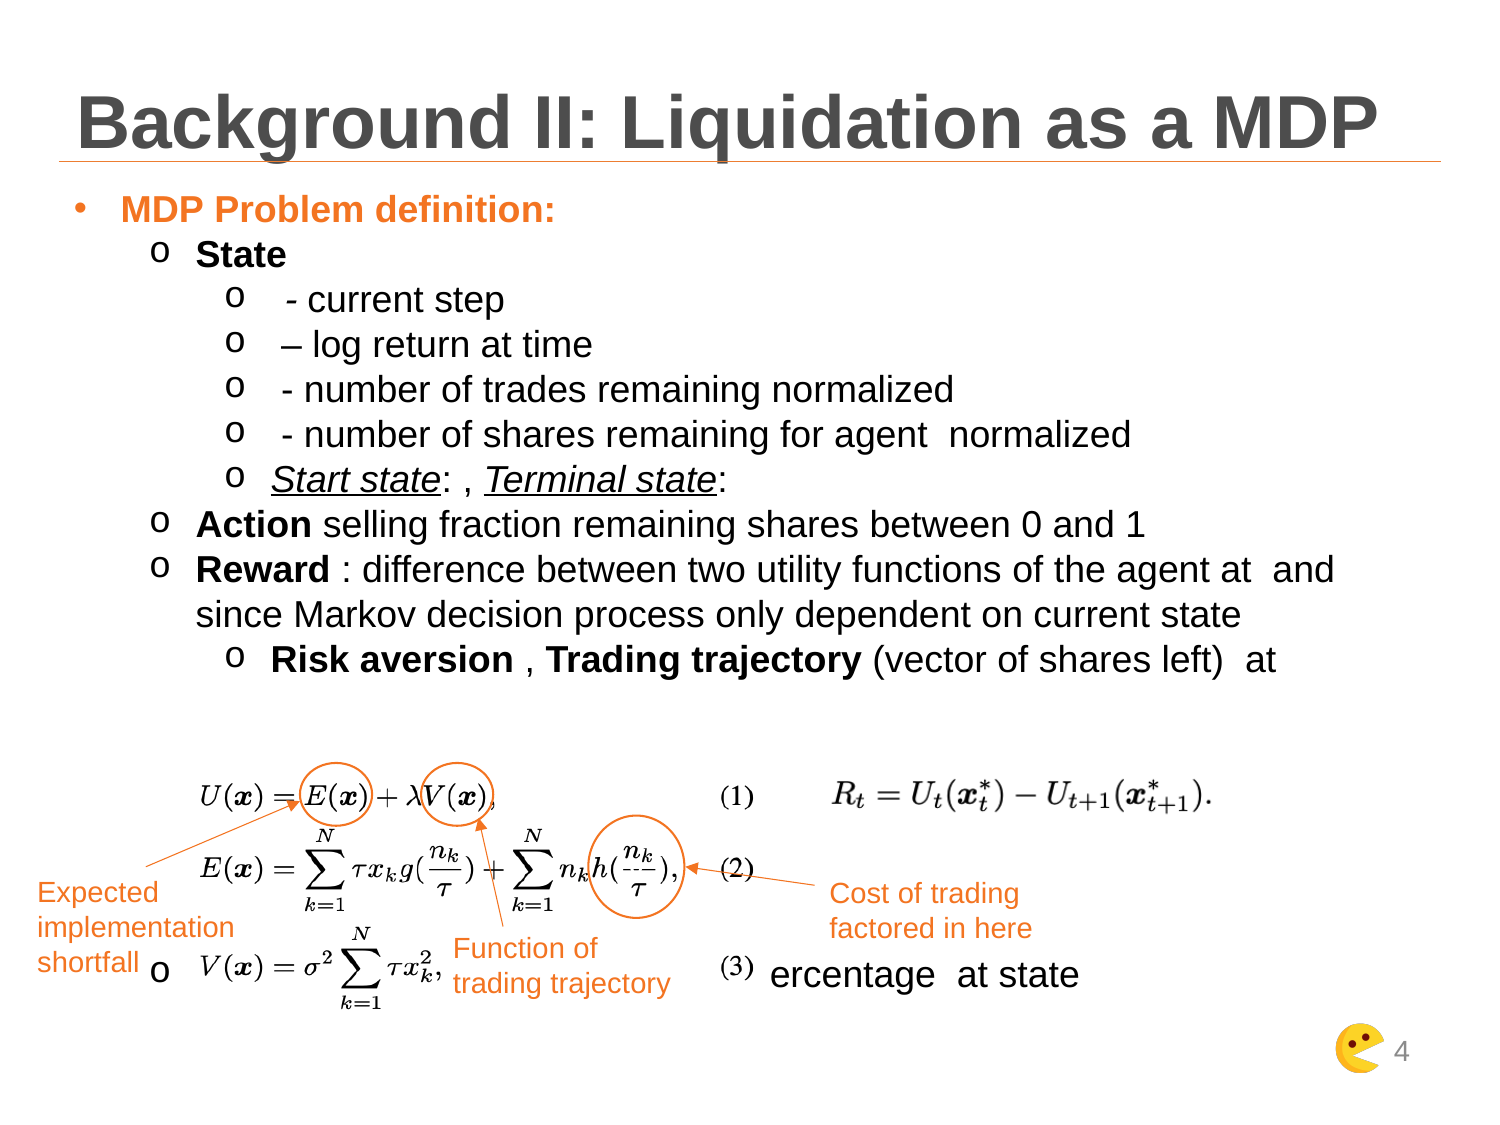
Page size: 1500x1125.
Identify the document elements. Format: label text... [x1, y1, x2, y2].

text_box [145, 801, 300, 867]
text_box Expected implementation shortfall [22, 865, 189, 986]
text_box Background II: Liquidation as a MDP [61, 162, 1400, 213]
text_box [685, 866, 815, 886]
text_box Cost of trading factored in here [814, 866, 1061, 952]
picture [814, 753, 1250, 835]
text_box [478, 817, 503, 927]
slide_number 4 [1074, 1024, 1425, 1103]
picture [189, 757, 769, 1013]
picture [1330, 1019, 1389, 1078]
text_box Background II: Liquidation as a MDP [61, 24, 1400, 161]
